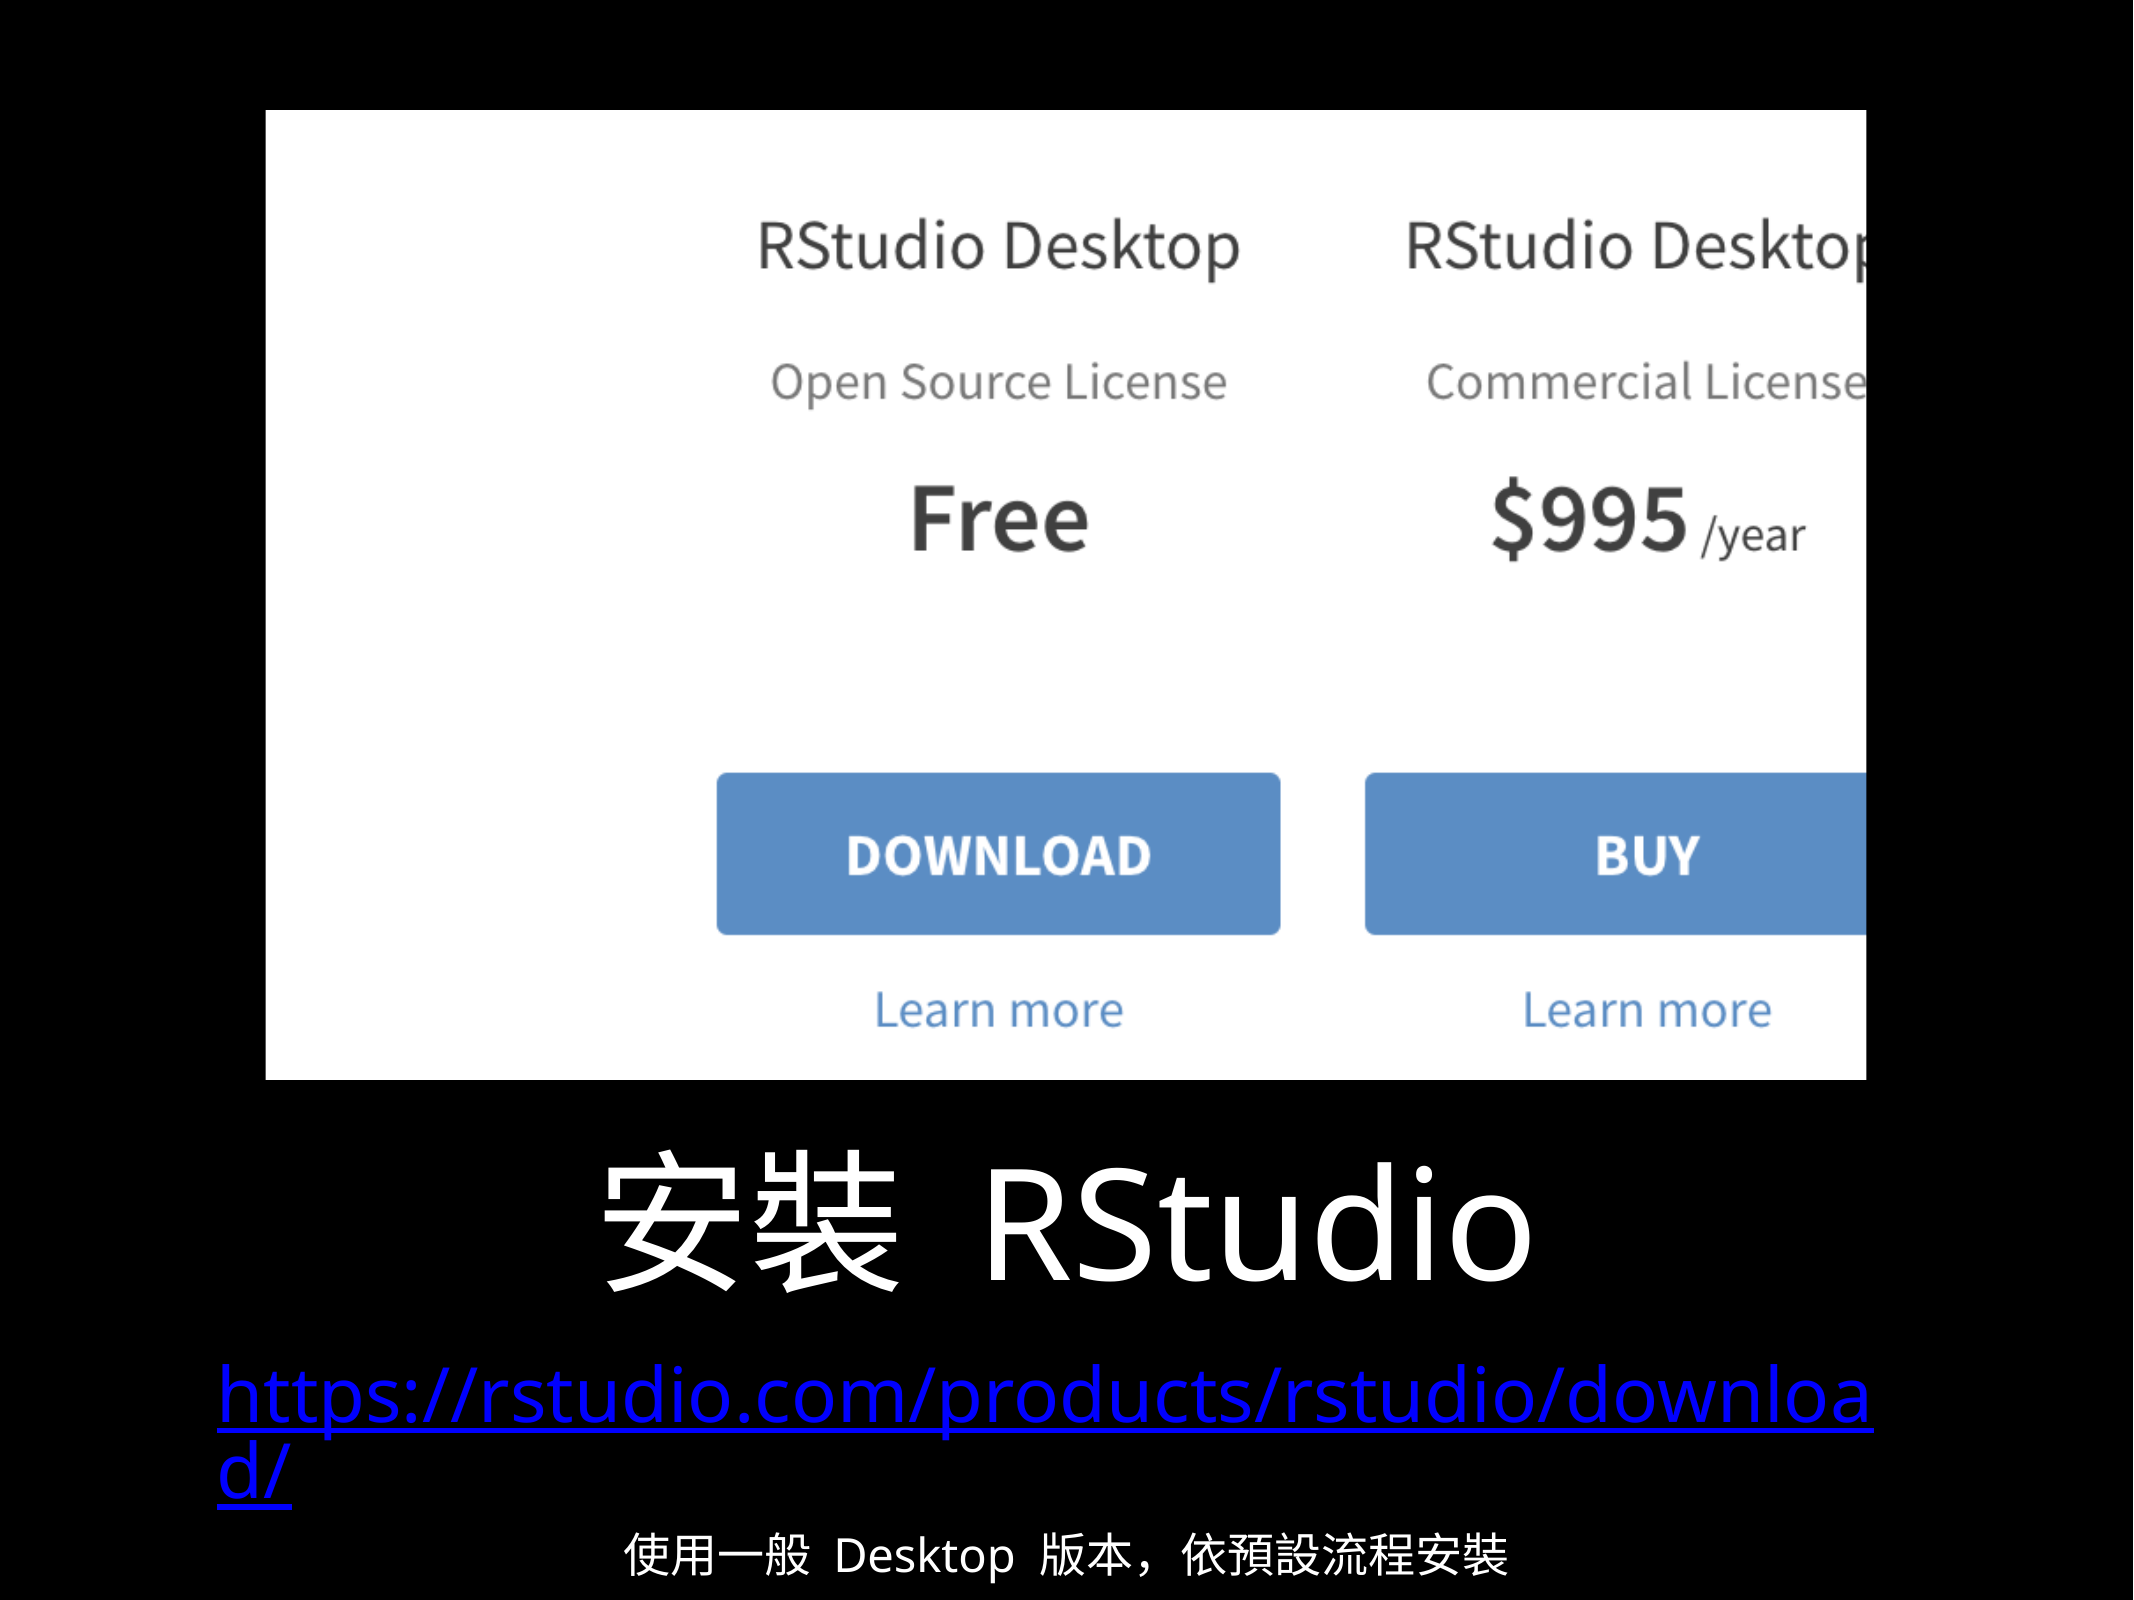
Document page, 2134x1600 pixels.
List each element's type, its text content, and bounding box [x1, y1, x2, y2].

list https://rstudio.com/products/rstudio/download/ 使用一般 Desktop 版本，依預設流程安裝 [207, 1336, 1926, 1524]
picture [265, 110, 1867, 1080]
title 安裝 RStudio [207, 1101, 1926, 1336]
